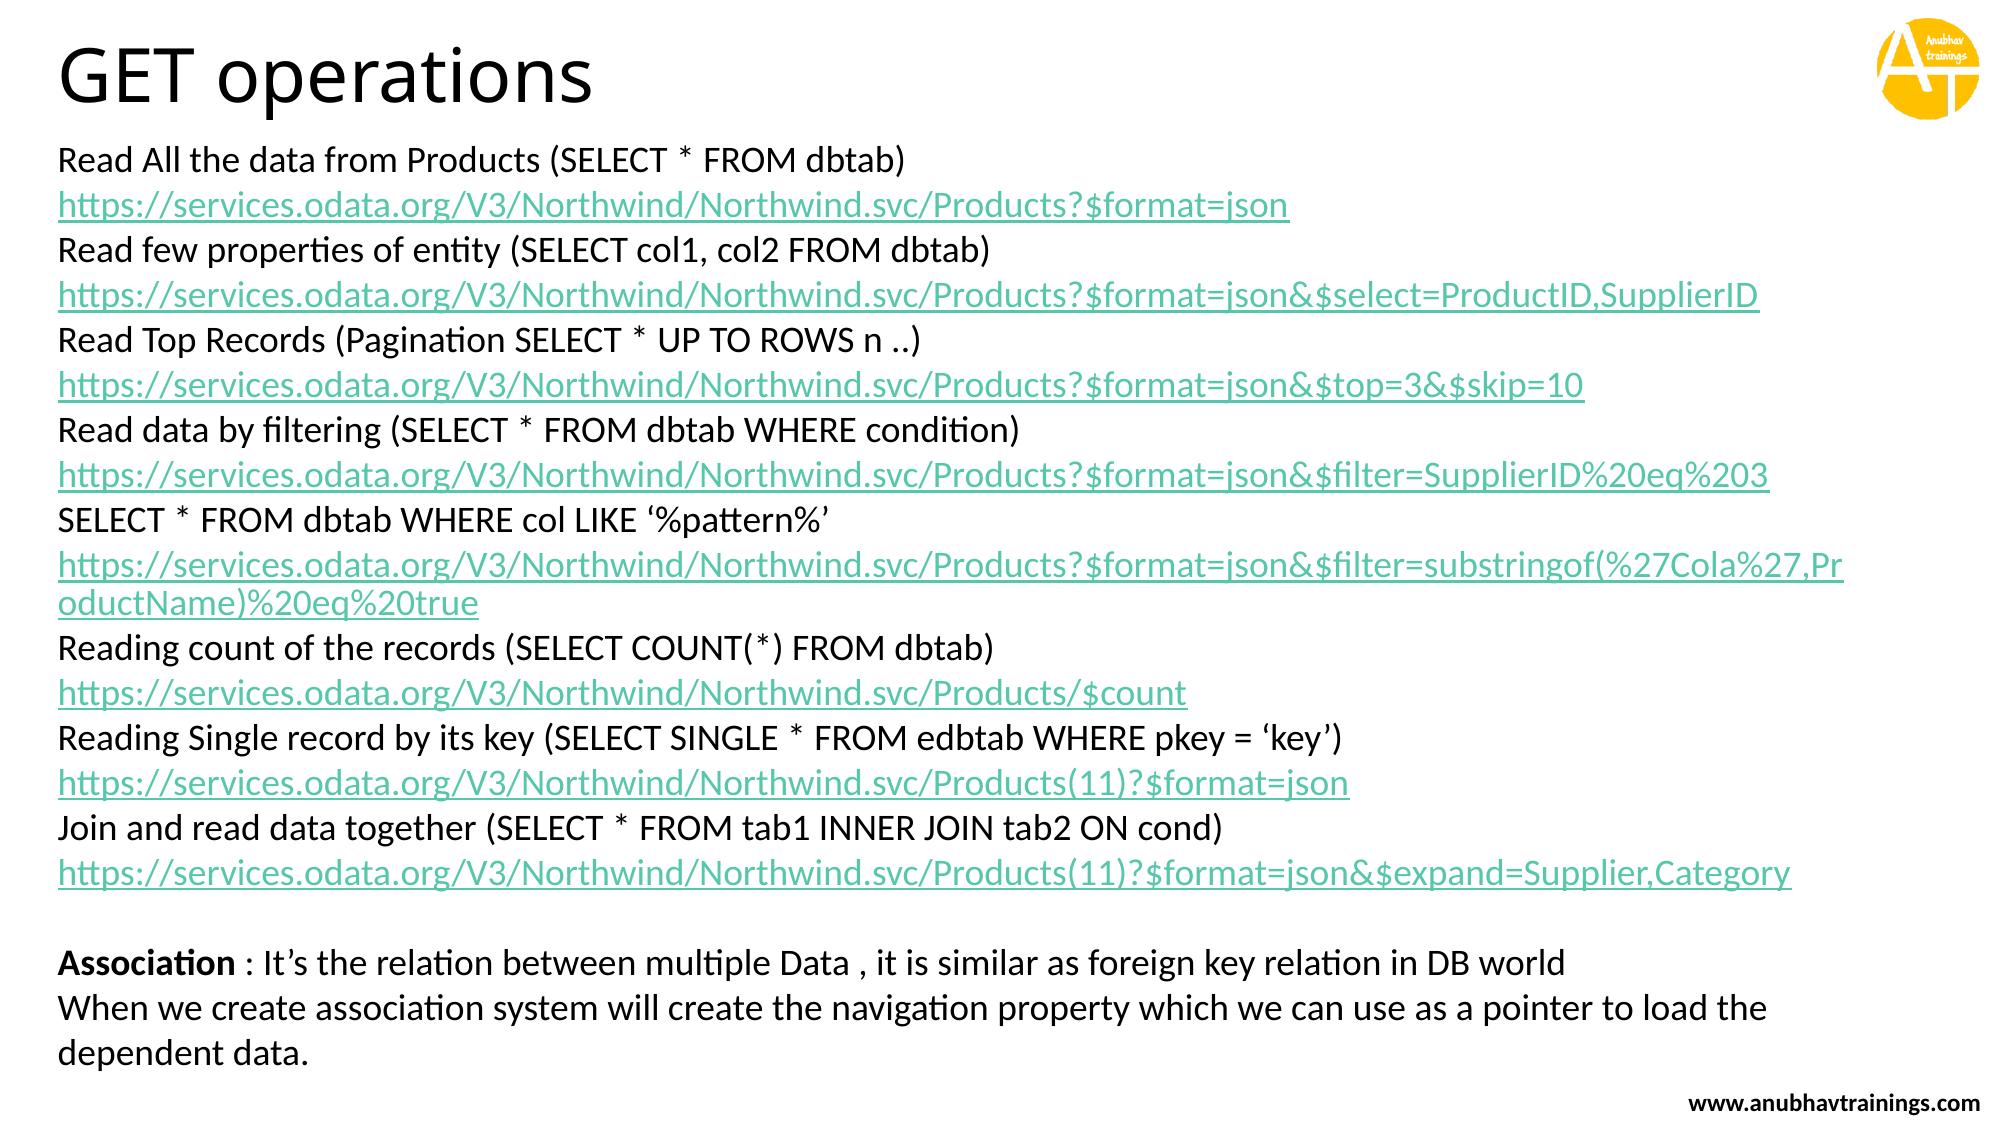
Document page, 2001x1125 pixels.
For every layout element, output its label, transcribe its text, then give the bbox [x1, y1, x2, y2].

picture [1866, 11, 1985, 128]
footer www.anubhavtrainings.com [1669, 1089, 2000, 1114]
text_box Read All the data from Products (SELECT * FROM dbtab) https://services.odata.org/V3/Northwind/Northwind.svc/Products?$format=json Read few properties of entity (SELECT col1, col2 FROM dbtab) https://services.odata.org/V3/Northwind/Northwind.svc/Products?$format=json&$select=ProductID,SupplierID Read Top Records (Pagination SELECT * UP TO ROWS n ..) https://services.odata.org/V3/Northwind/Northwind.svc/Products?$format=json&$top=3&$skip=10 Read data by filtering (SELECT * FROM dbtab WHERE condition) https://services.odata.org/V3/Northwind/Northwind.svc/Products?$format=json&$filter=SupplierID%20eq%203 SELECT * FROM dbtab WHERE col LIKE ‘%pattern%’ https://services.odata.org/V3/Northwind/Northwind.svc/Products?$format=json&$filter=substringof(%27Cola%27,ProductName)%20eq%20true Reading count of the records (SELECT COUNT(*) FROM dbtab) https://services.odata.org/V3/Northwind/Northwind.svc/Products/$count Reading Single record by its key (SELECT SINGLE * FROM edbtab WHERE pkey = ‘key’) https://services.odata.org/V3/Northwind/Northwind.svc/Products(11)?$format=json Join and read data together (SELECT * FROM tab1 INNER JOIN tab2 ON cond) https://services.odata.org/V3/Northwind/Northwind.svc/Products(11)?$format=json&$expand=Supplier,Category Association : It’s the relation between multiple Data , it is similar as foreign key relation in DB world When we create association system will create the navigation property which we can use as a pointer to load the dependent data. [42, 127, 1874, 1043]
text_box GET operations [42, 30, 1319, 127]
